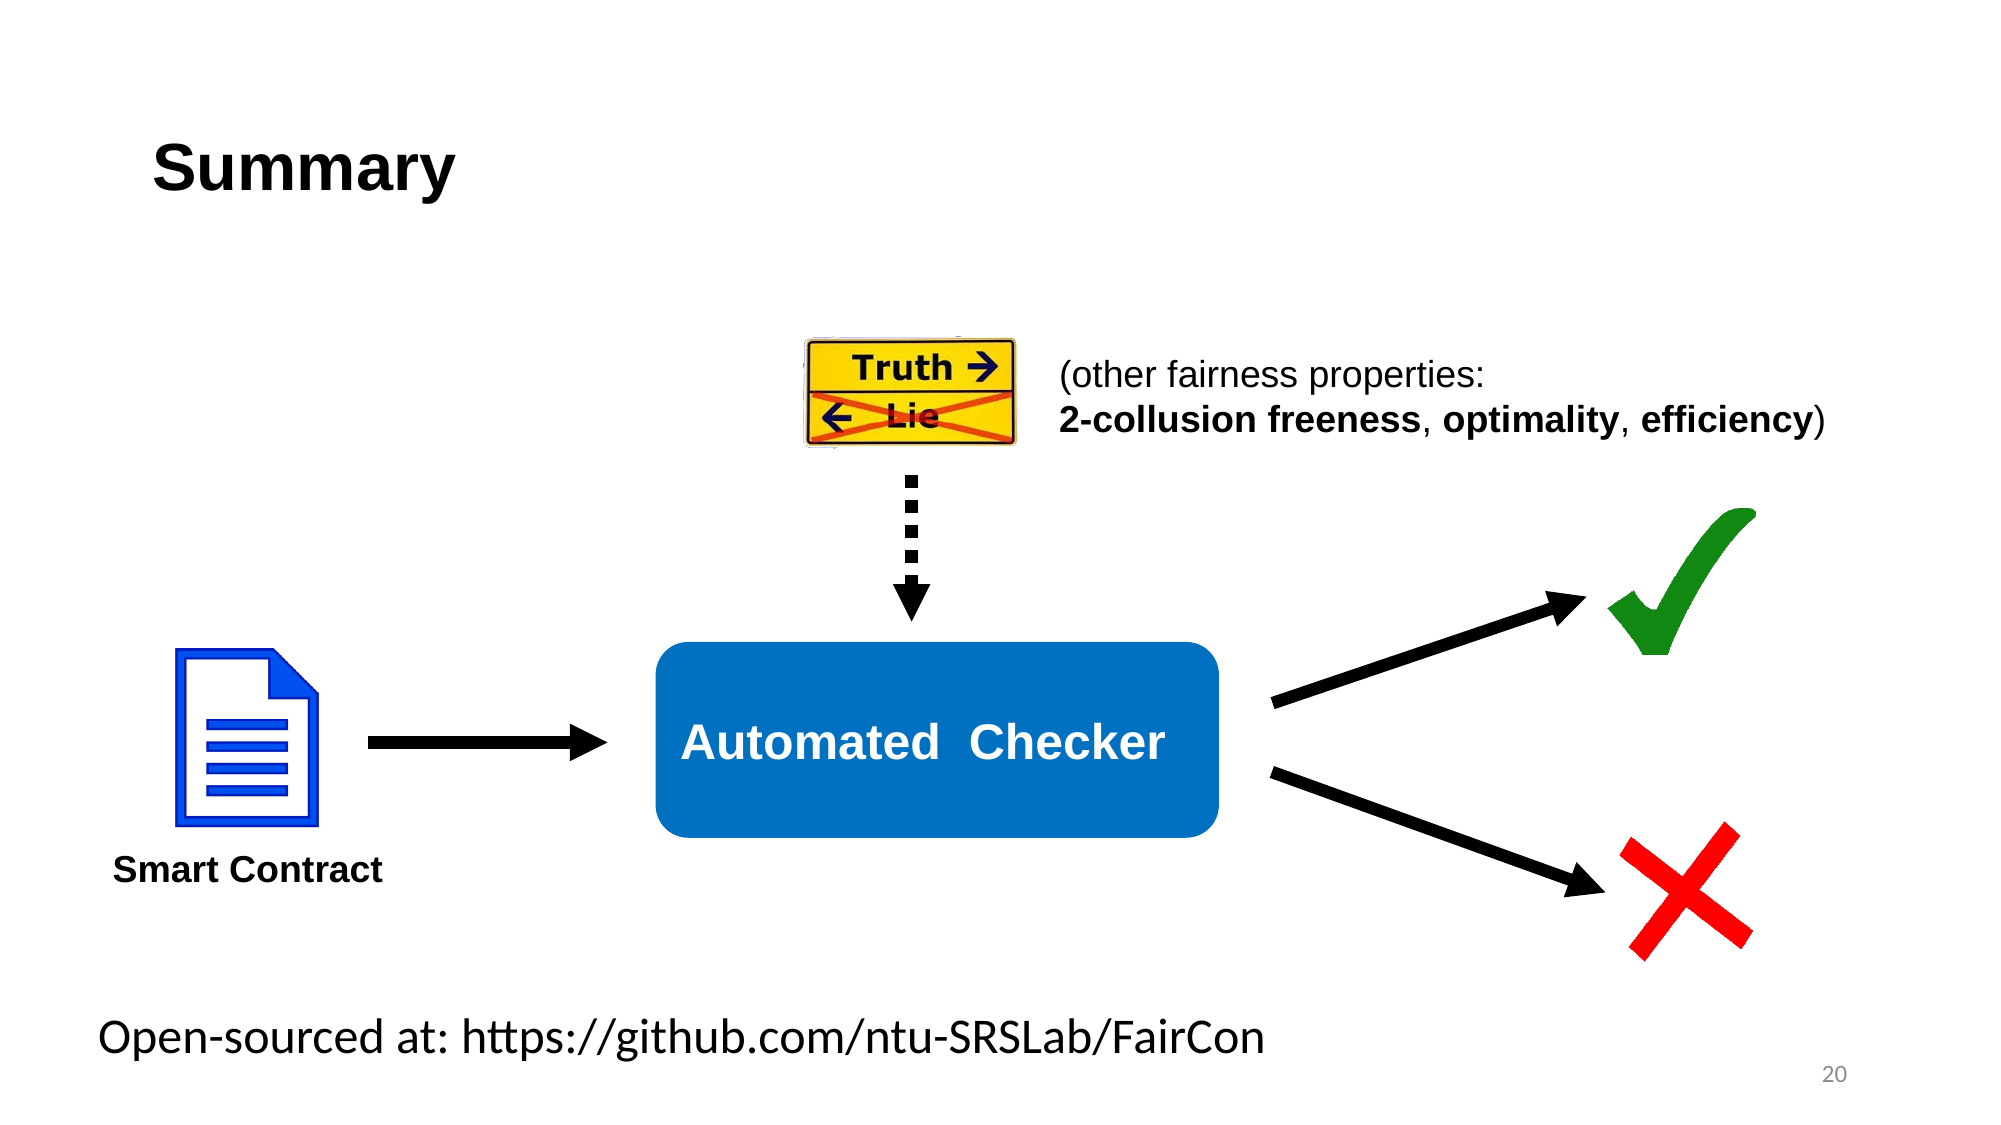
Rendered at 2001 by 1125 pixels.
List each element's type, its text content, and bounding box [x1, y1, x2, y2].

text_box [1272, 596, 1587, 704]
picture [174, 648, 320, 828]
picture [1605, 817, 1758, 970]
text_box Open-sourced at: https://github.com/ntu-SRSLab/FairCon [83, 995, 1288, 1071]
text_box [1271, 771, 1606, 893]
picture [1605, 504, 1758, 658]
text_box Automated Checker [654, 640, 1220, 839]
text_box (other fairness properties: 2-collusion freeness, optimality, efficiency) [1044, 342, 1902, 448]
text_box Smart Contract [97, 837, 415, 898]
slide_number 20 [1412, 1042, 1863, 1103]
picture [779, 316, 1043, 494]
title Summary [137, 59, 1863, 278]
